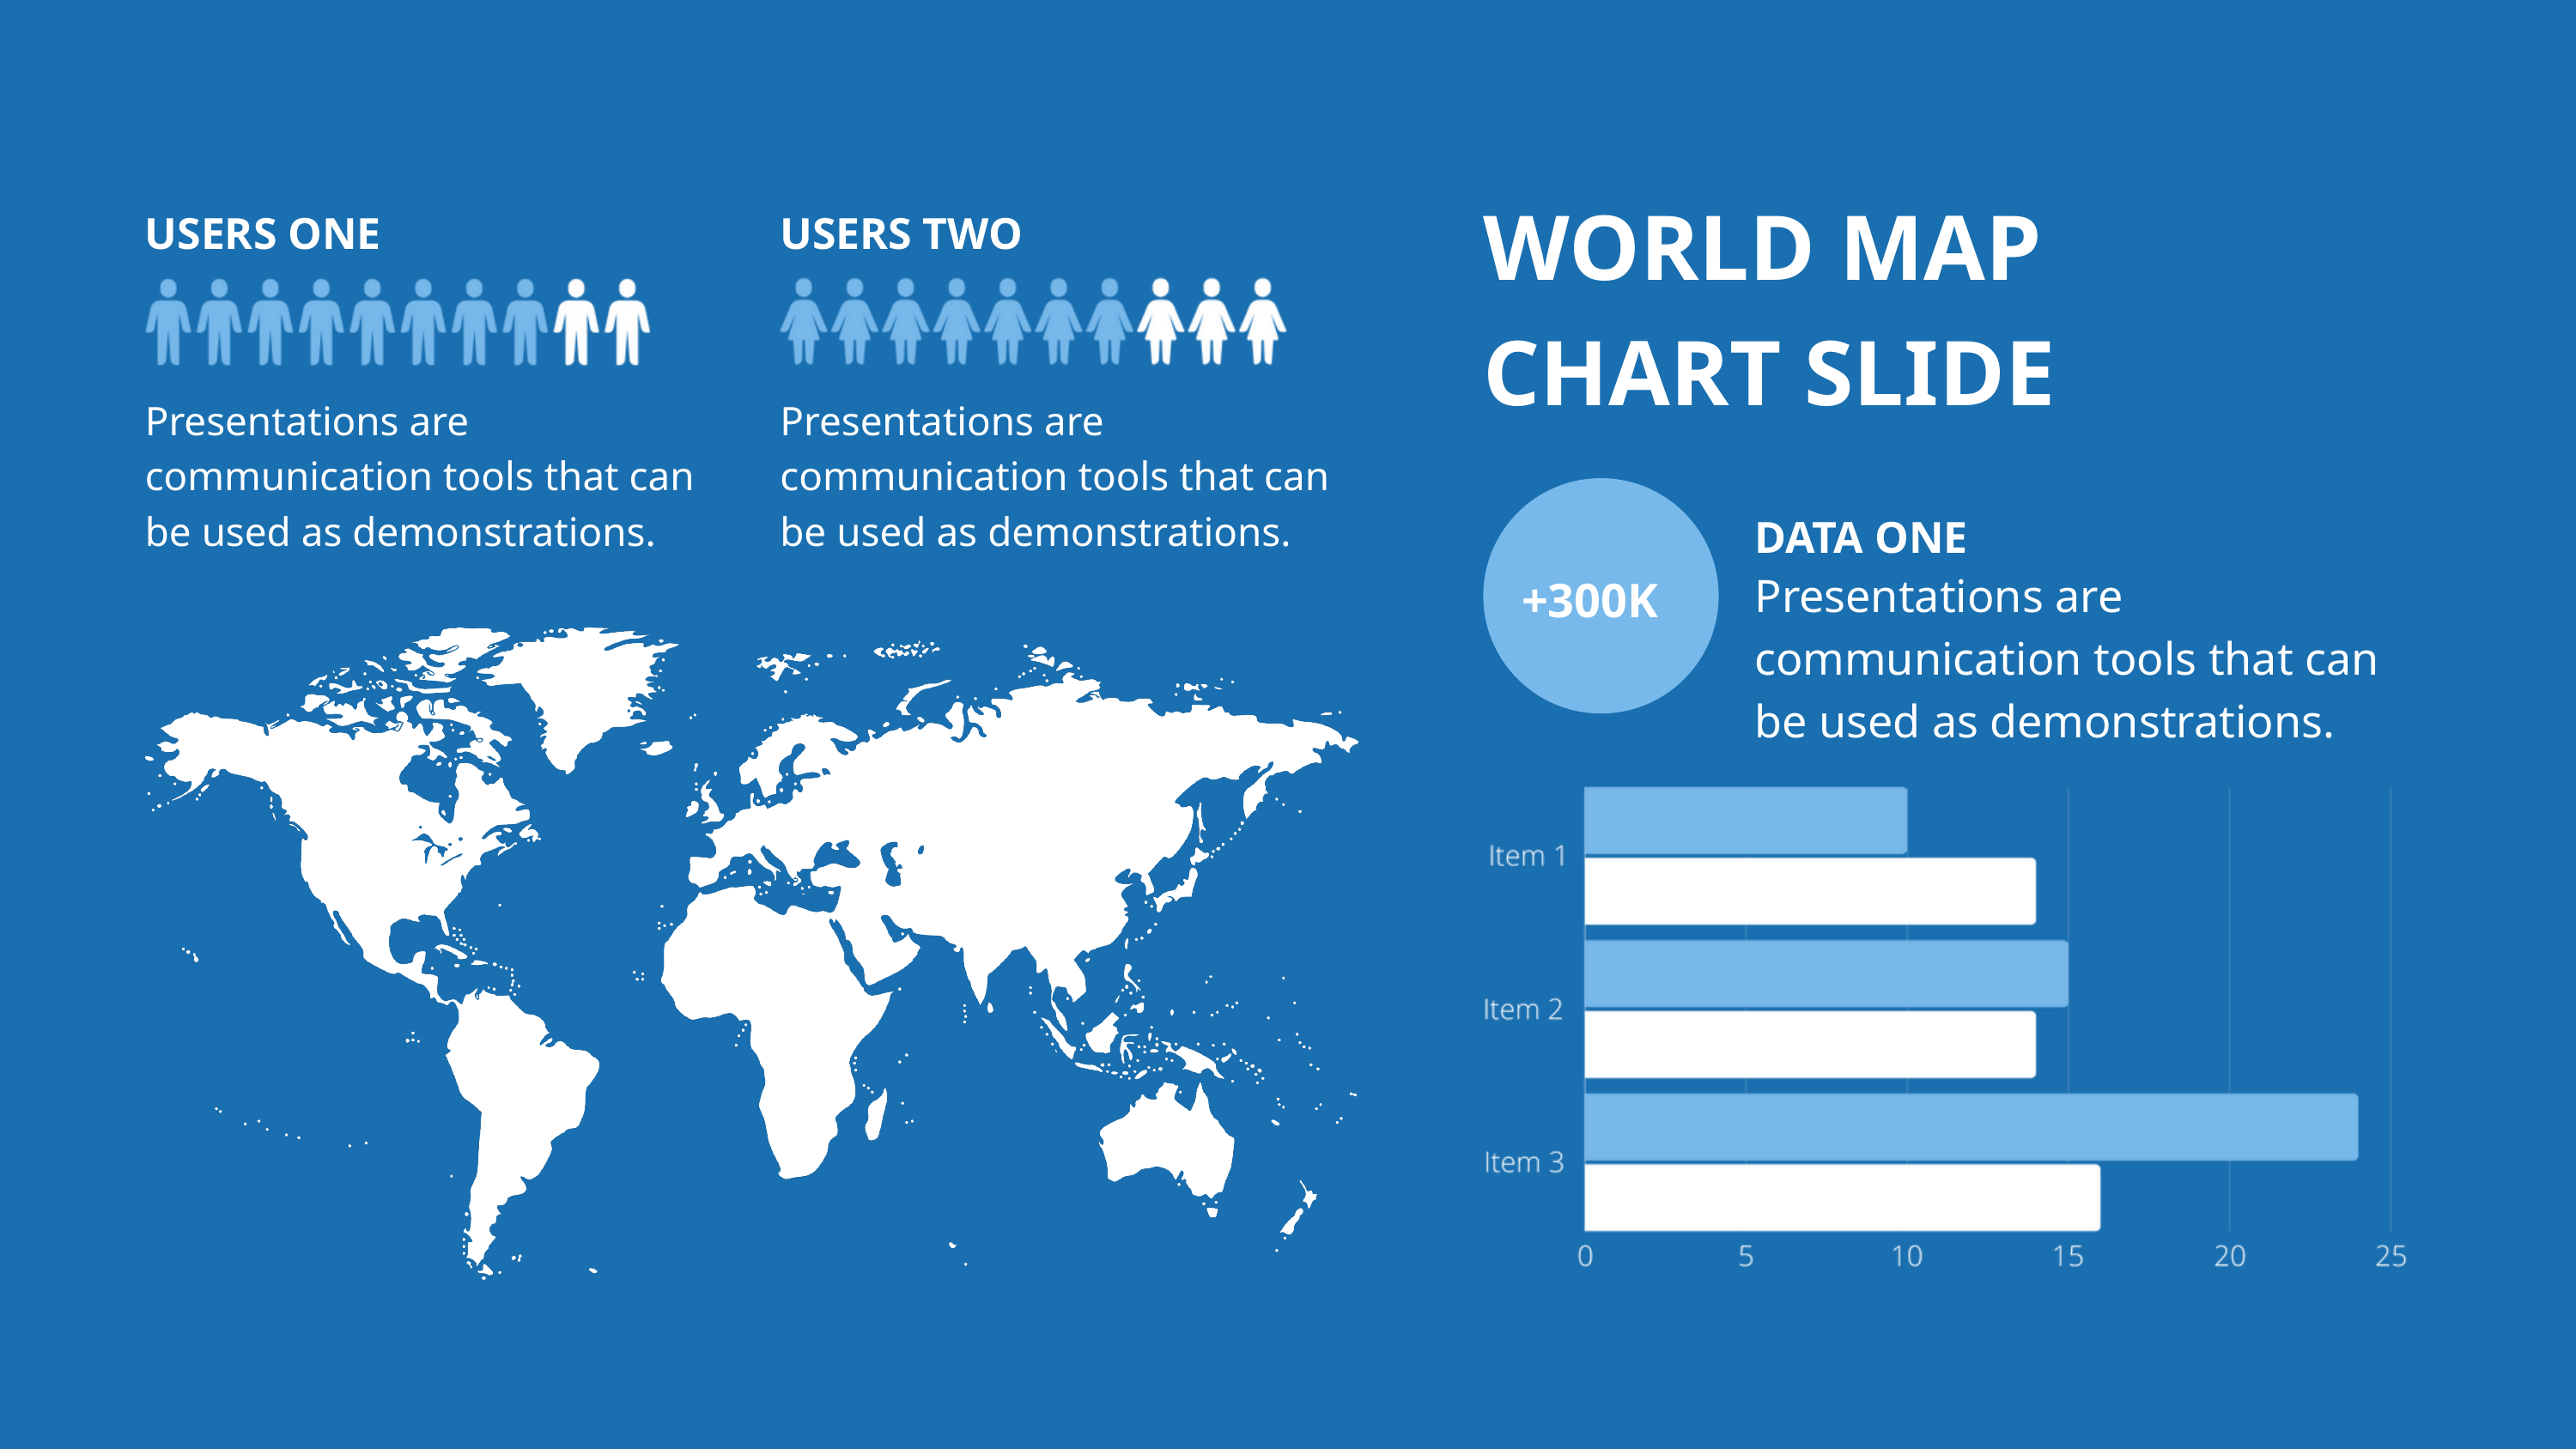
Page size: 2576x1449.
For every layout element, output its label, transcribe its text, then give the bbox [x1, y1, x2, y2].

text_box WORLD MAP CHART SLIDE [1483, 173, 2251, 424]
text_box USERS ONE [144, 197, 461, 227]
picture [729, 228, 1338, 416]
text_box Presentations are communication tools that can be used as demonstrations. [144, 388, 724, 555]
text_box DATA ONE [1754, 501, 2093, 562]
text_box [144, 627, 1359, 1280]
picture [1390, 694, 2500, 1373]
text_box Presentations are communication tools that can be used as demonstrations. [1754, 559, 2432, 693]
picture [94, 228, 702, 416]
text_box Presentations are communication tools that can be used as demonstrations. [780, 388, 1359, 555]
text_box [1483, 477, 1719, 693]
text_box USERS TWO [780, 197, 1176, 227]
